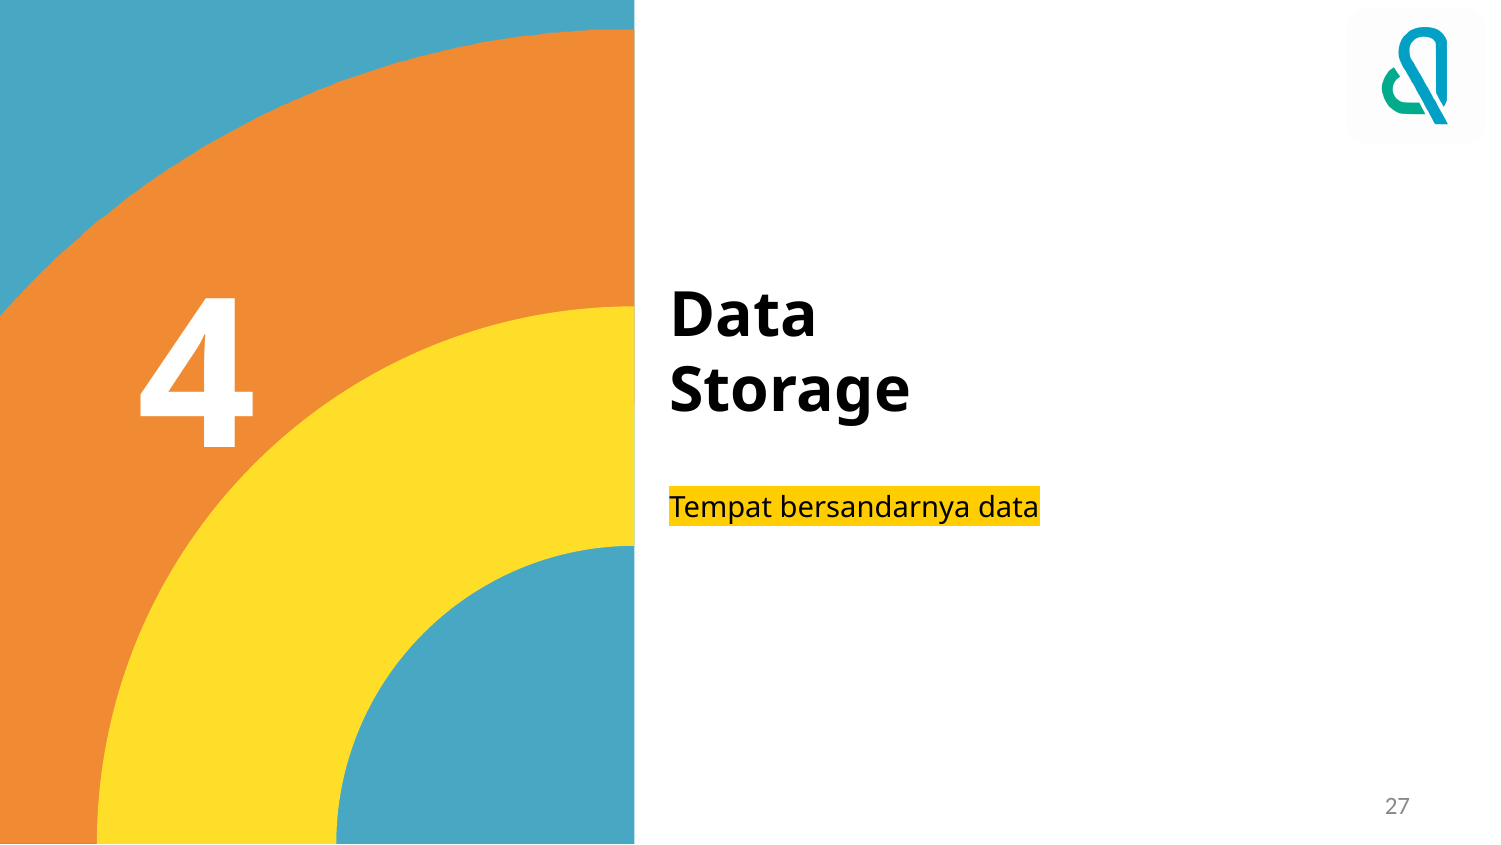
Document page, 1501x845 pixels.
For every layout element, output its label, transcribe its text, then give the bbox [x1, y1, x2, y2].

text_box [0, 0, 635, 844]
list Tempat bersandarnya data [669, 474, 1358, 844]
slide_number 27 [1358, 782, 1426, 828]
text_box [1346, 8, 1486, 144]
list Data Storage [669, 260, 1358, 474]
